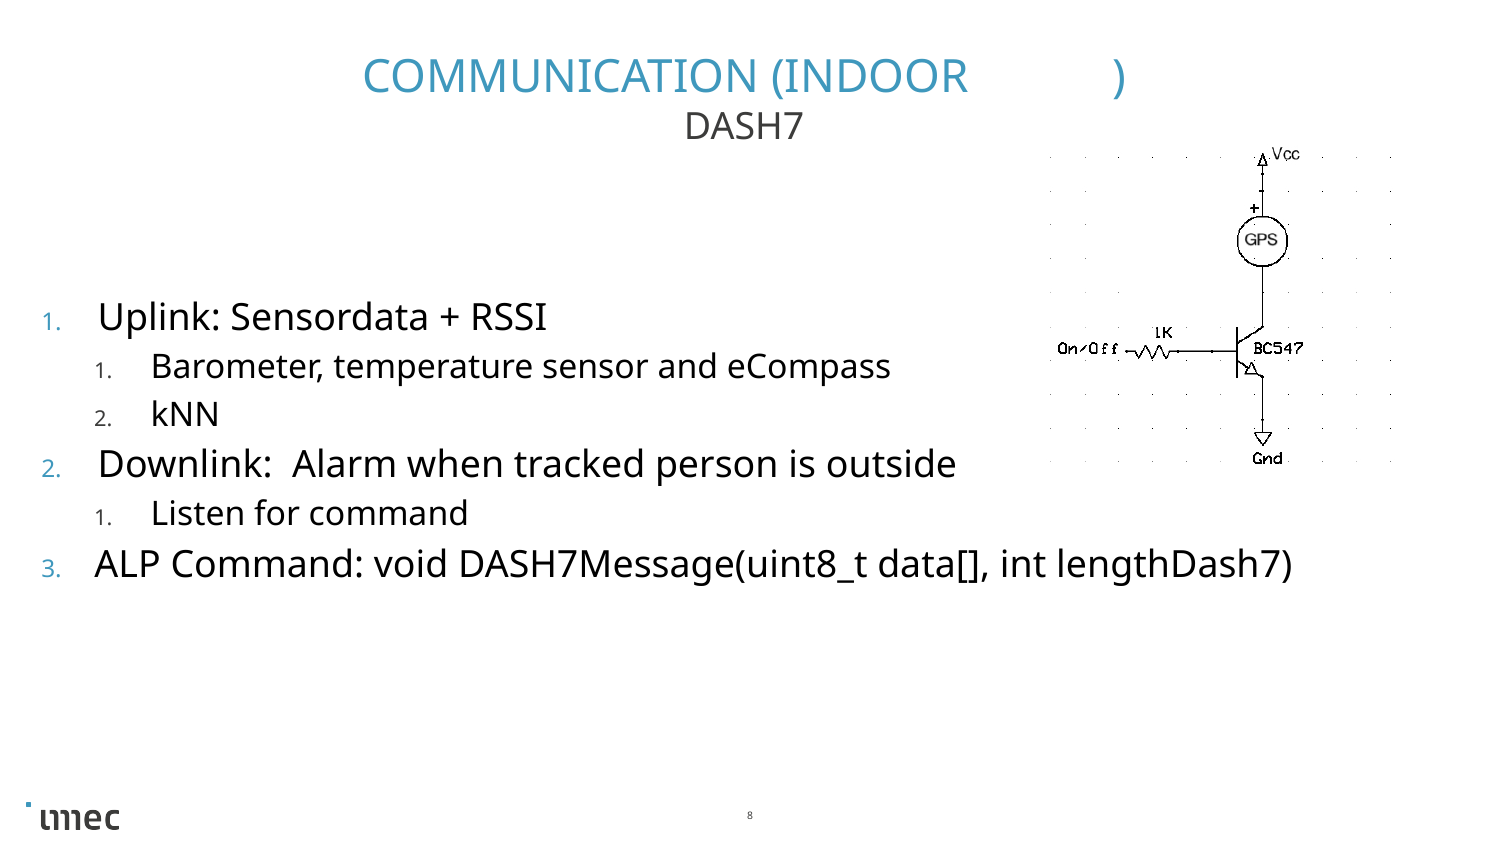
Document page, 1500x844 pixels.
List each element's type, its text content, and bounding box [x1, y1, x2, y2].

picture [26, 802, 119, 830]
slide_number 8 [679, 802, 821, 831]
list Uplink: Sensordata + RSSI Barometer, temperature sensor and eCompass kNN Downlink: Alarm when tracked person is outside Listen for command ALP Command: void DASH7Message(uint8_t data[], int lengthDash7) [26, 175, 1463, 756]
picture [1039, 129, 1403, 473]
list DASH7 [26, 94, 1463, 156]
title Communication (INDOOR ) [26, 38, 1463, 94]
